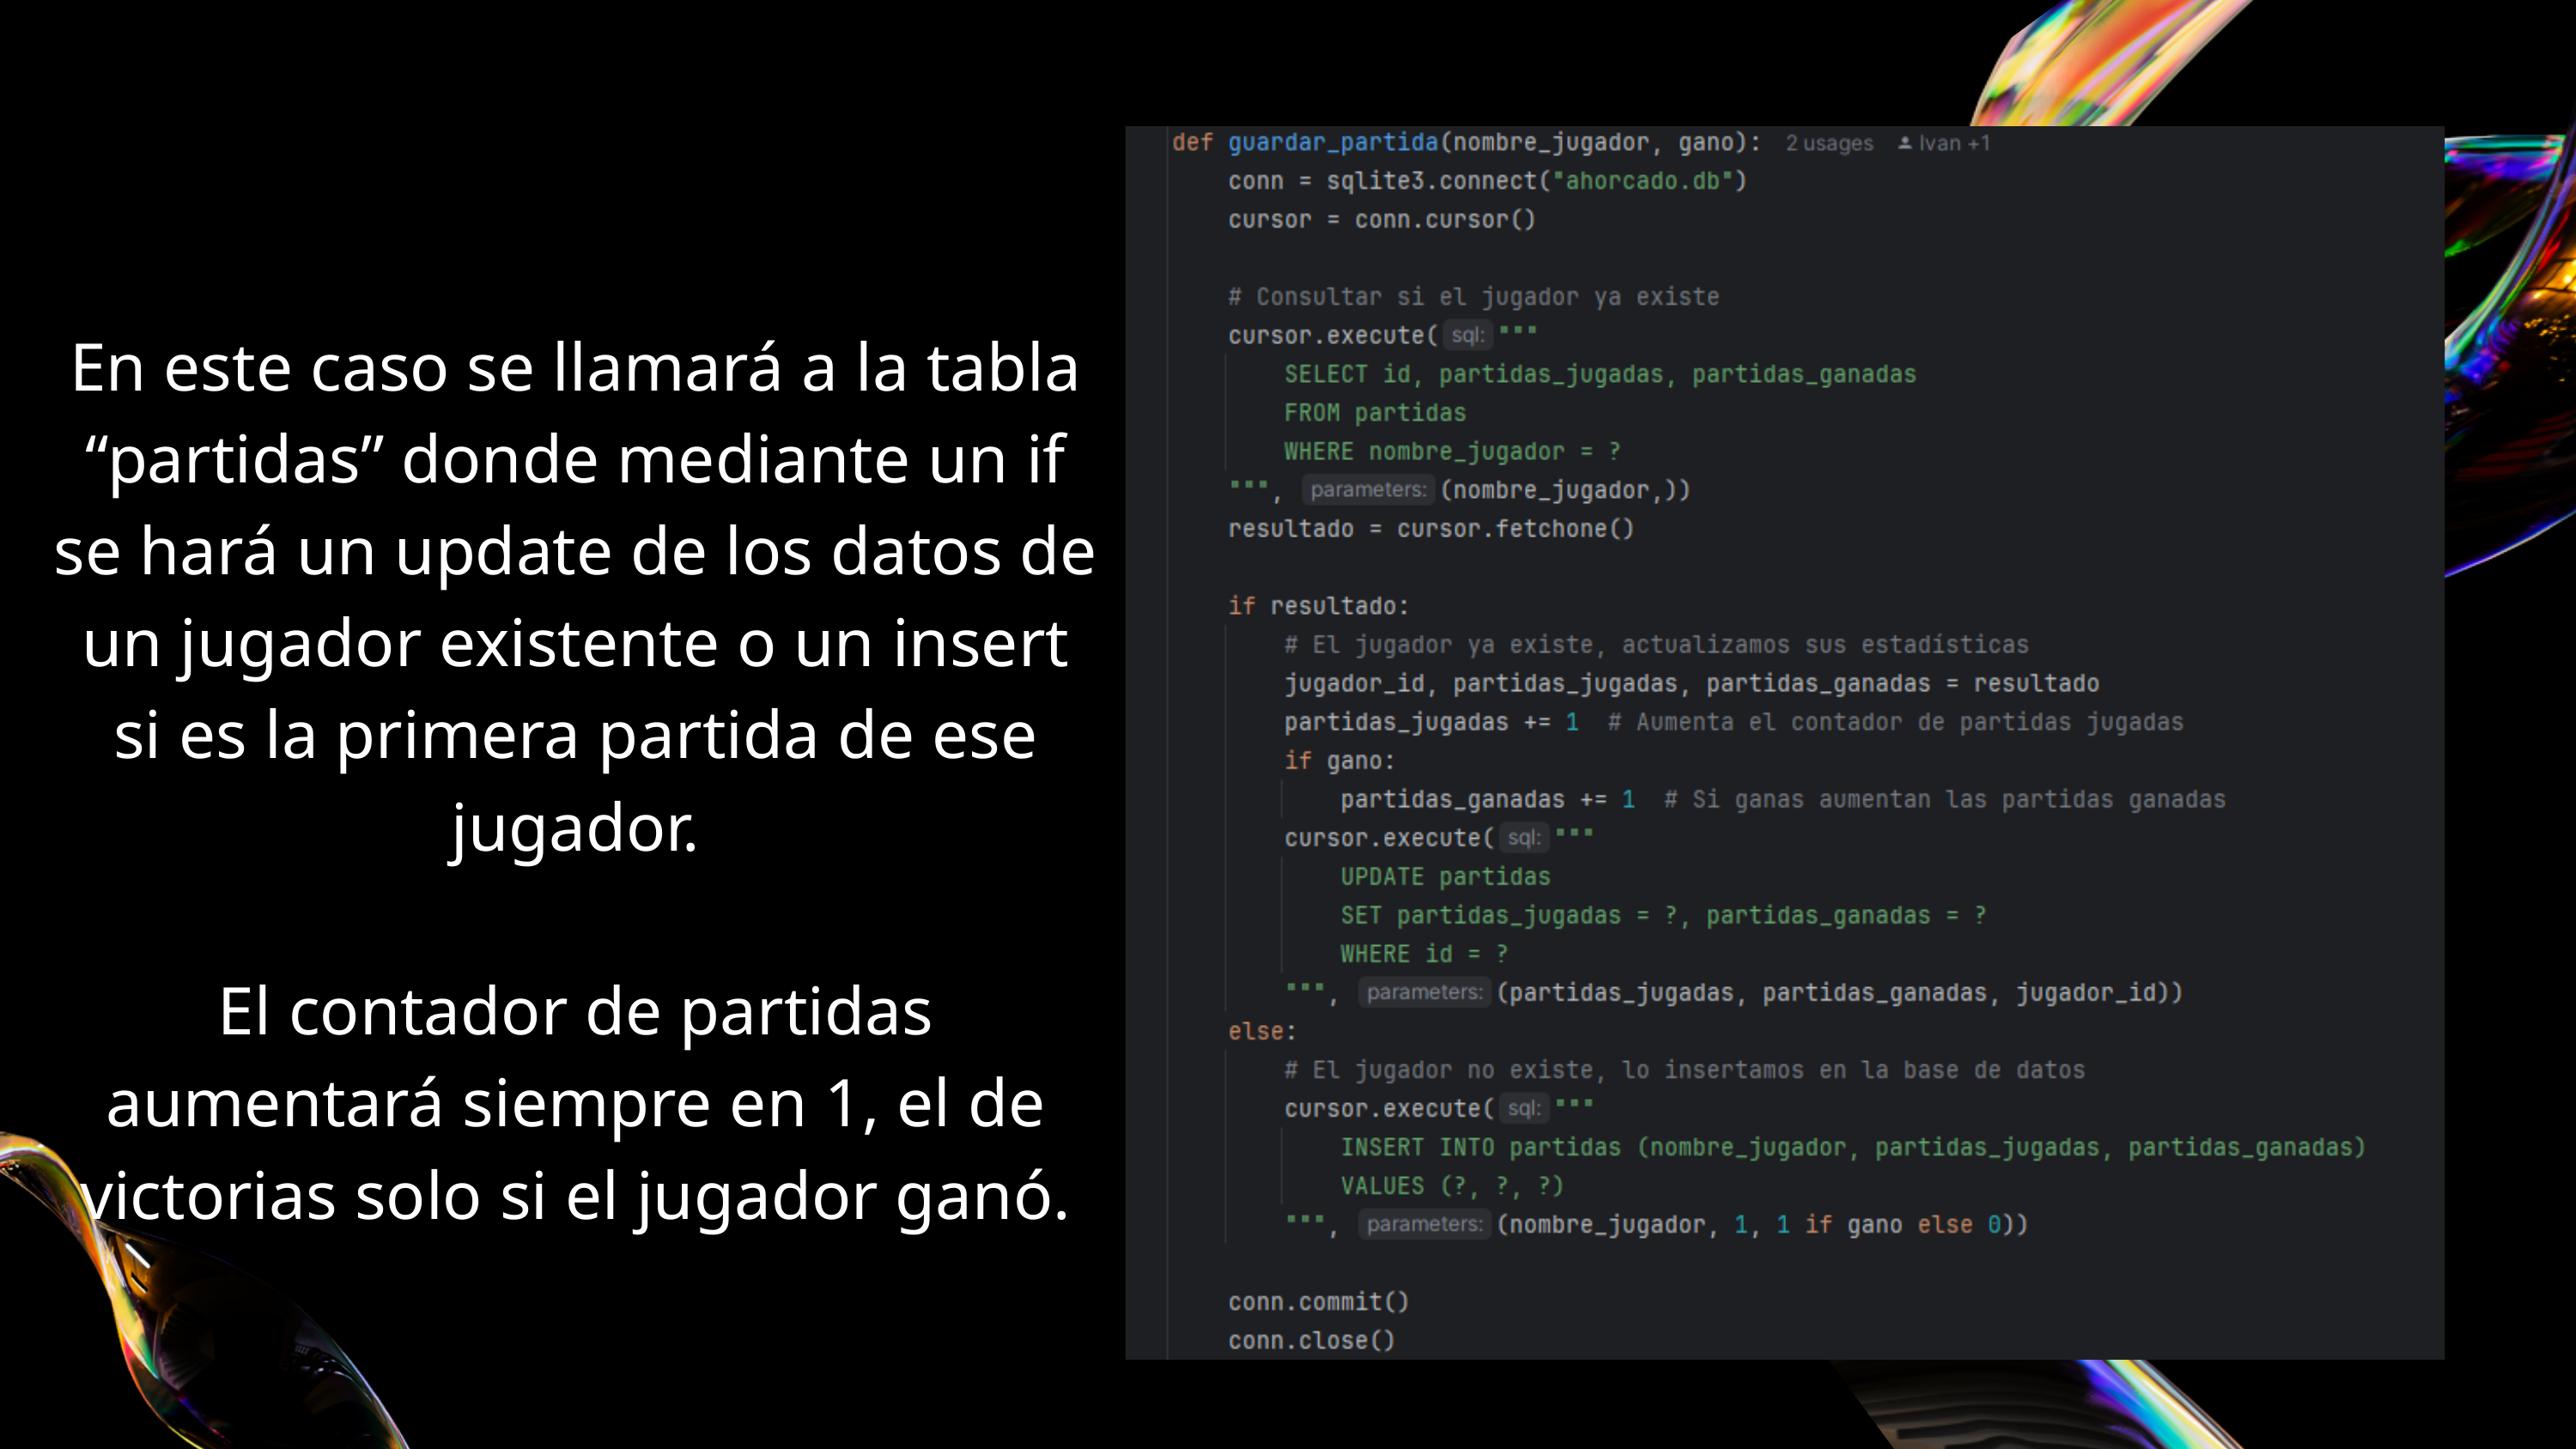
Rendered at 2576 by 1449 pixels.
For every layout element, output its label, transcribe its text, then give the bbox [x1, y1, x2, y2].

text_box En este caso se llamará a la tabla “partidas” donde mediante un if se hará un update de los datos de un jugador existente o un insert si es la primera partida de ese jugador. El contador de partidas aumentará siempre en 1, el de victorias solo si el jugador ganó. [49, 312, 1103, 1233]
text_box [1828, 0, 2576, 1449]
text_box [0, 1121, 489, 1449]
text_box [1125, 126, 2445, 1360]
